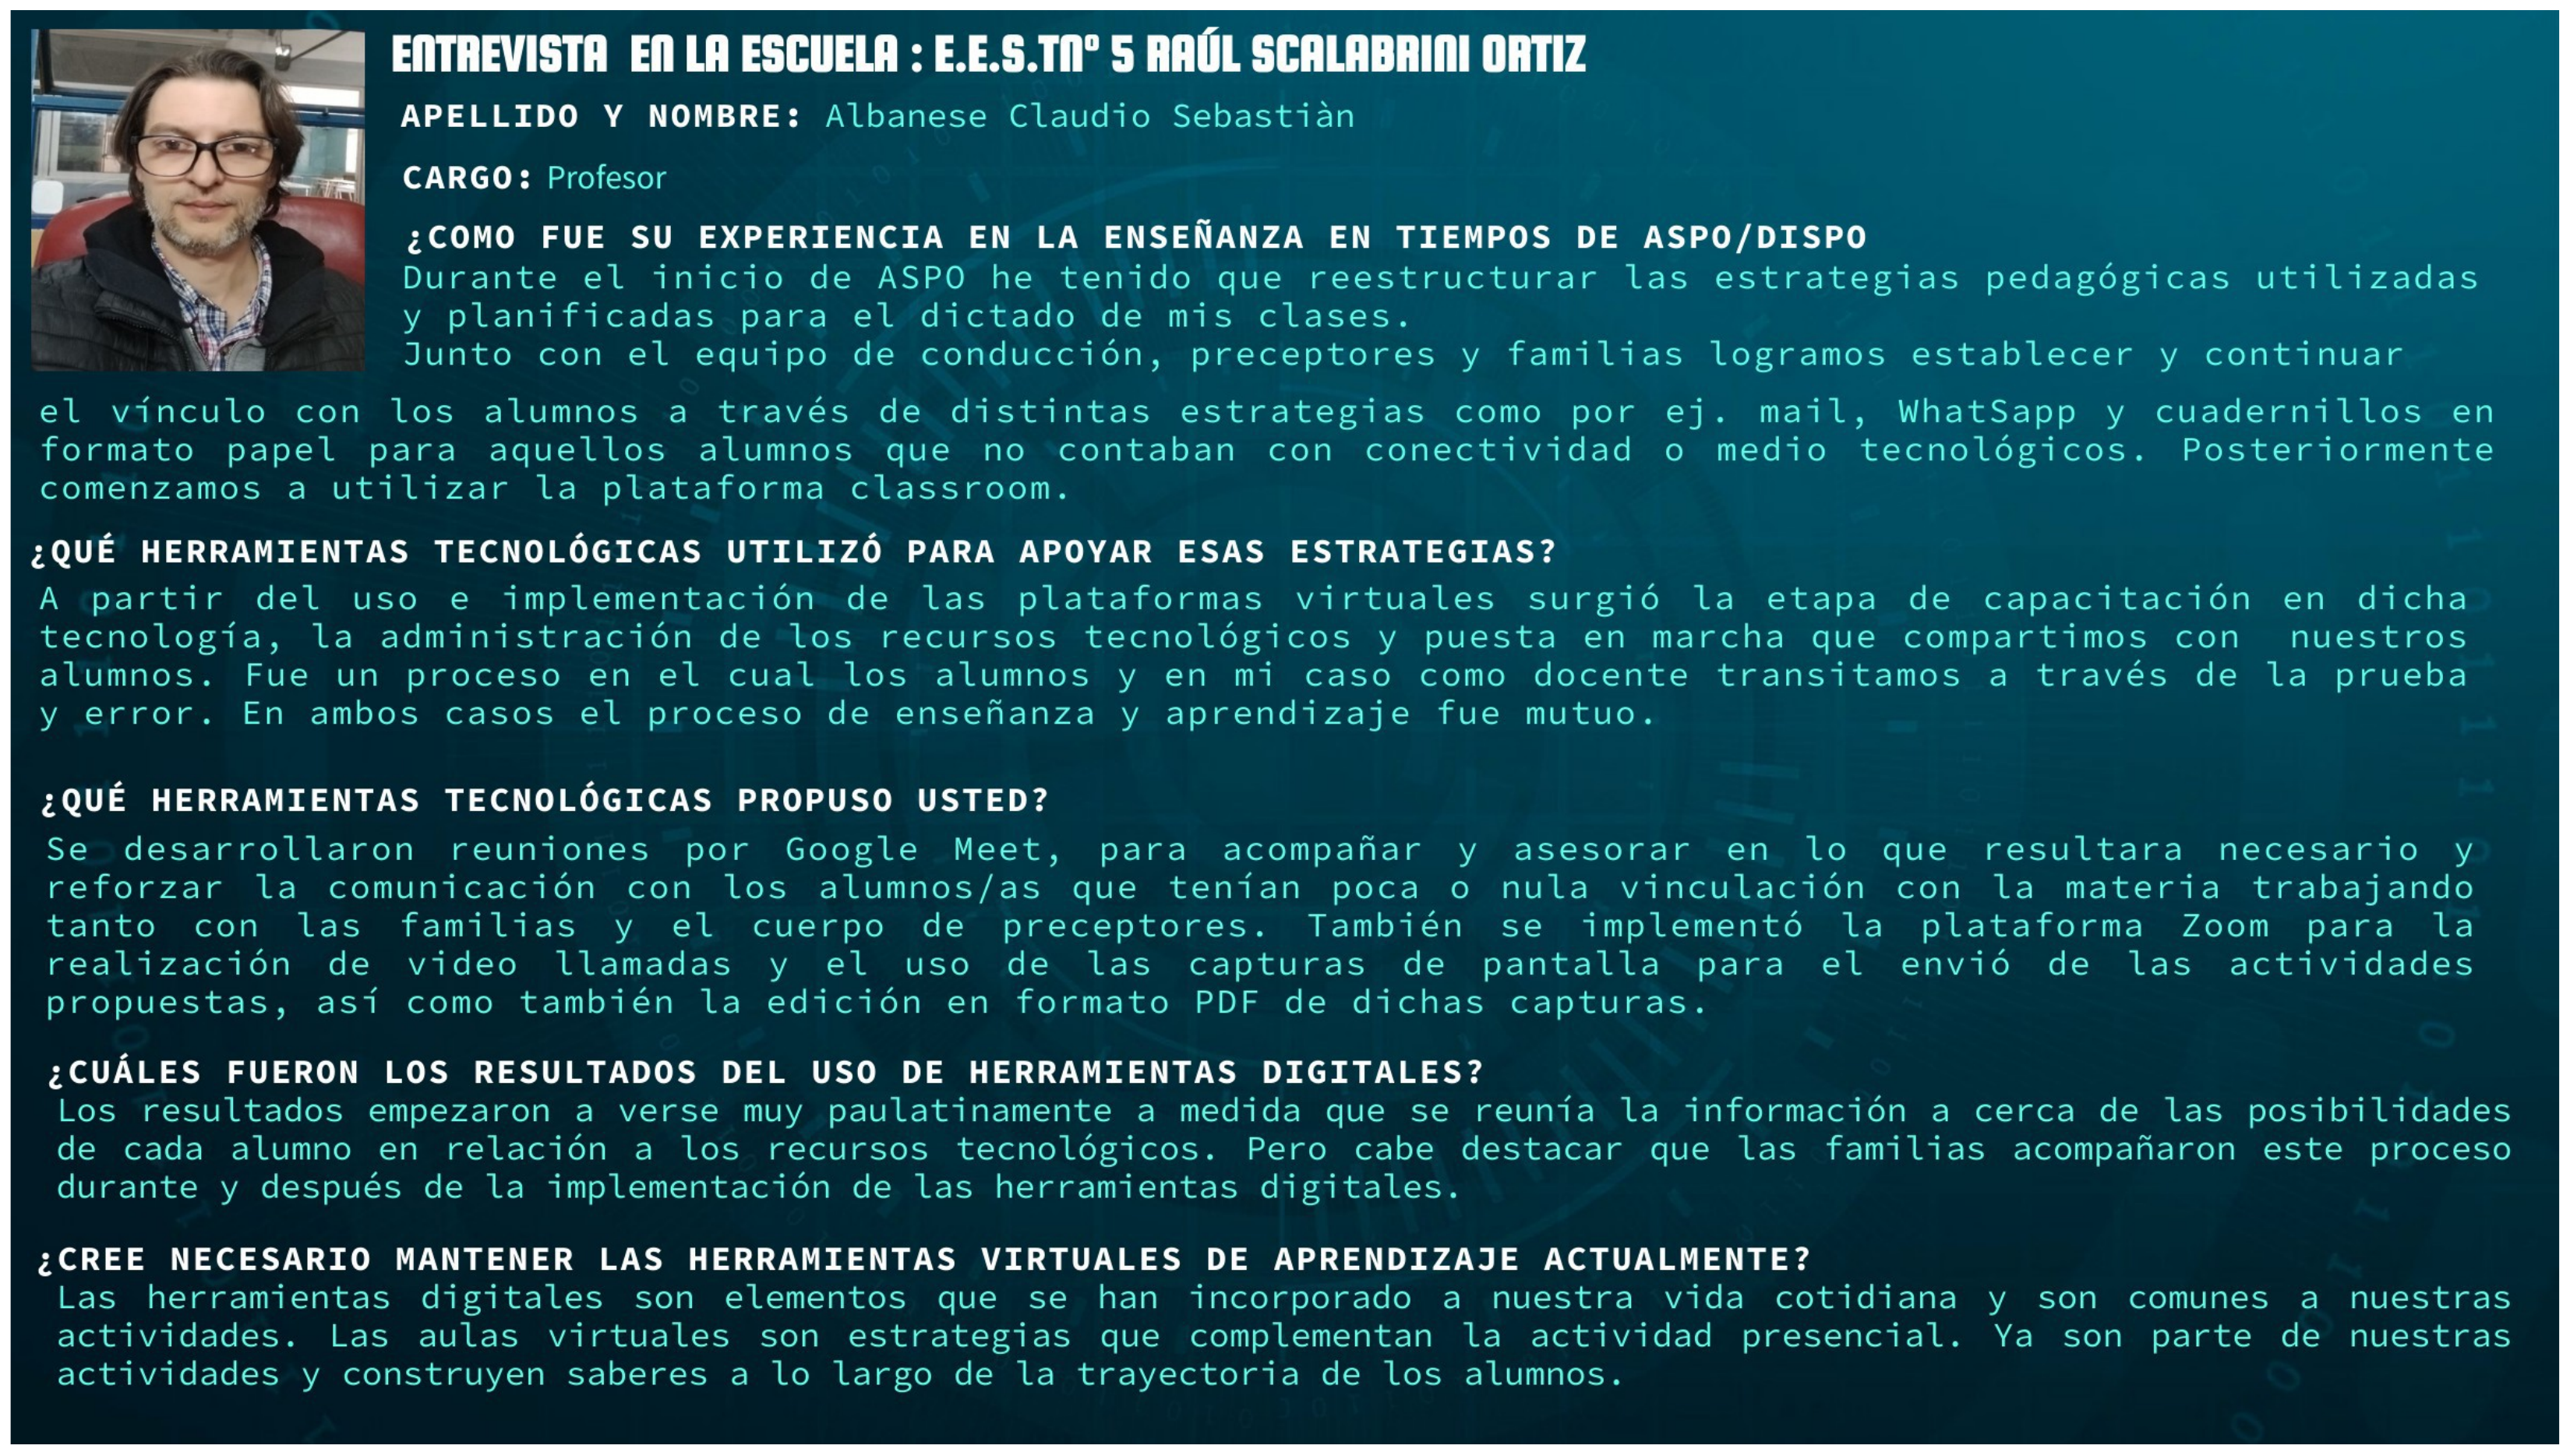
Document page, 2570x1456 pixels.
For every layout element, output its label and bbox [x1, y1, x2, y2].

text_box [10, 10, 2560, 1444]
